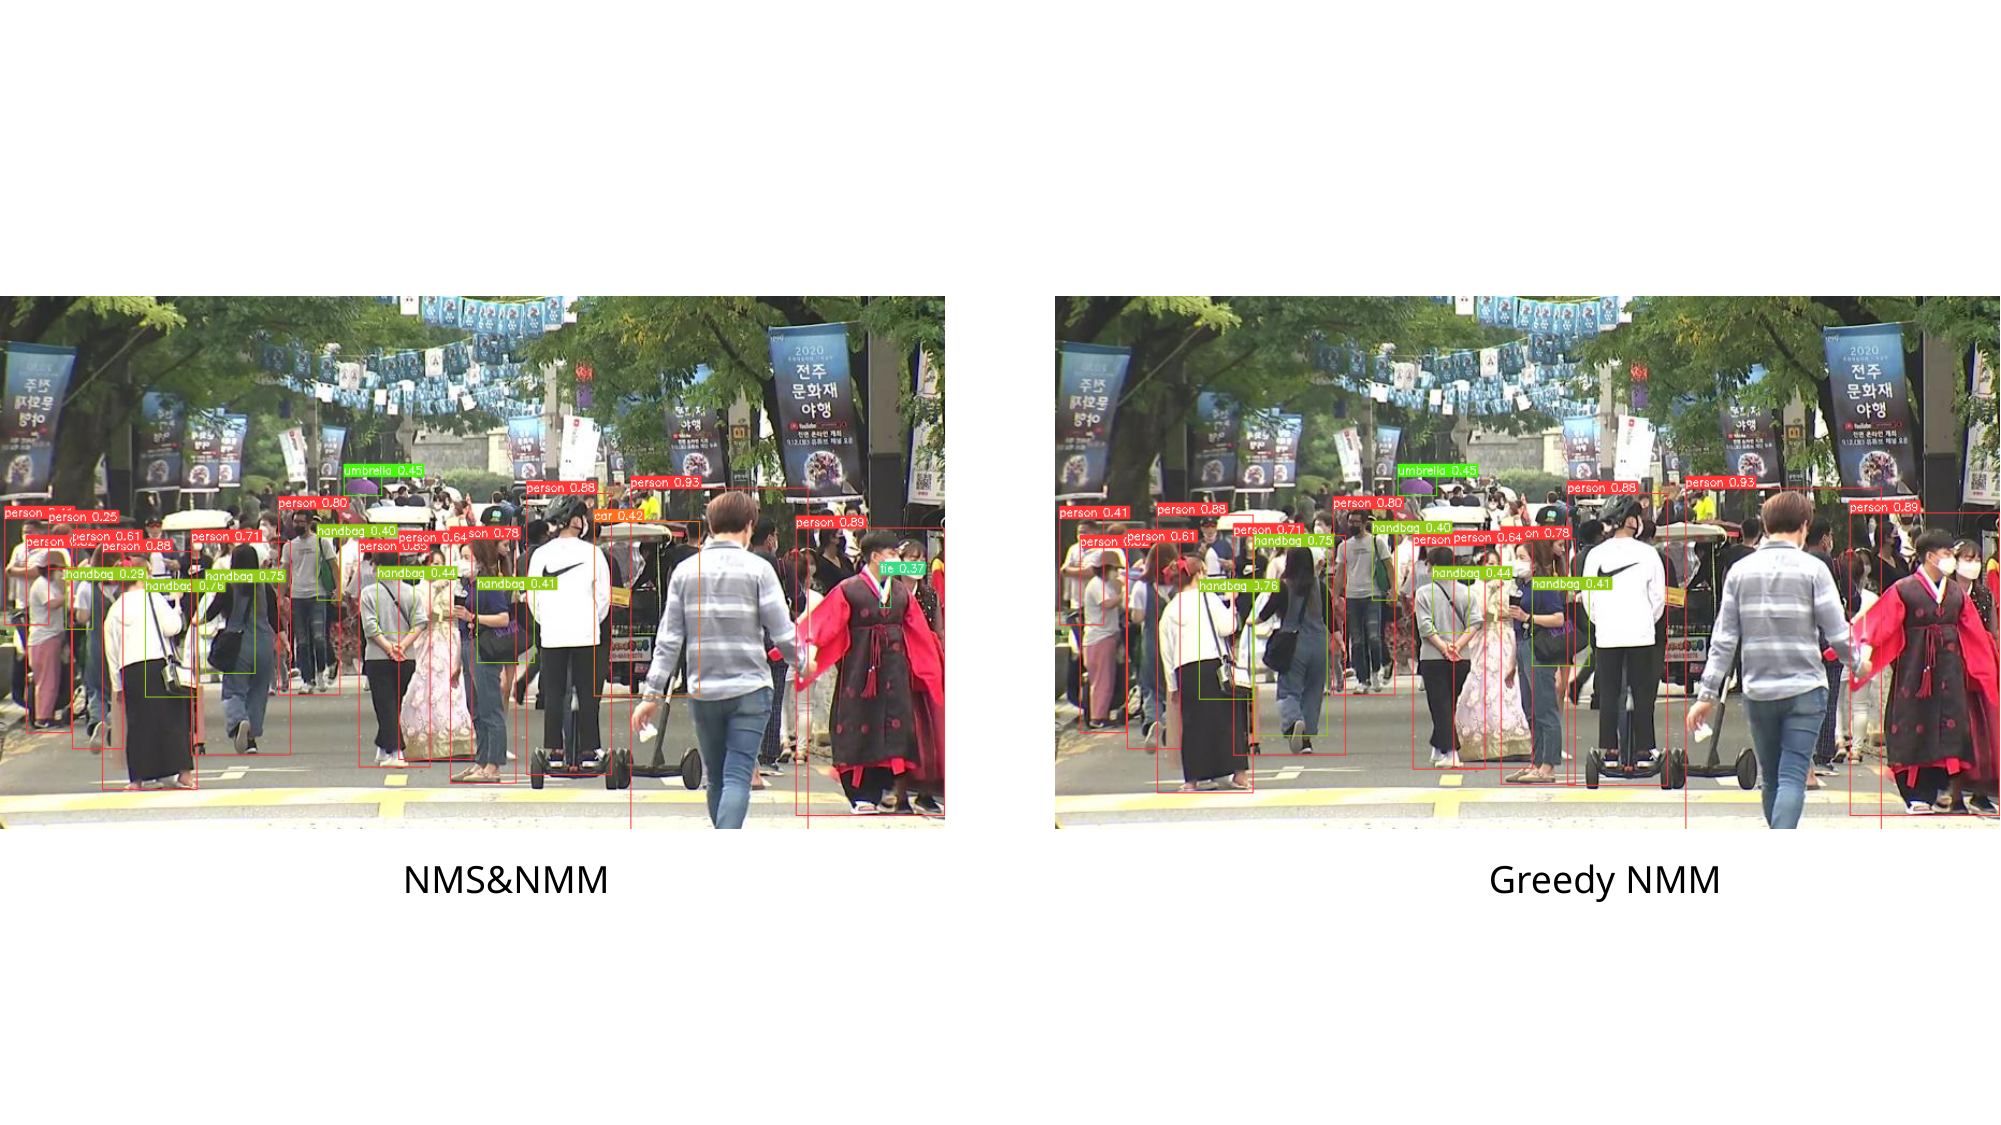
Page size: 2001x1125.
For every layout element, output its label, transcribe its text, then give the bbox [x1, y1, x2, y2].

text_box Greedy NMM [1474, 849, 1788, 909]
text_box NMS&NMM [388, 849, 662, 909]
picture [1055, 296, 2000, 829]
picture [0, 296, 945, 829]
